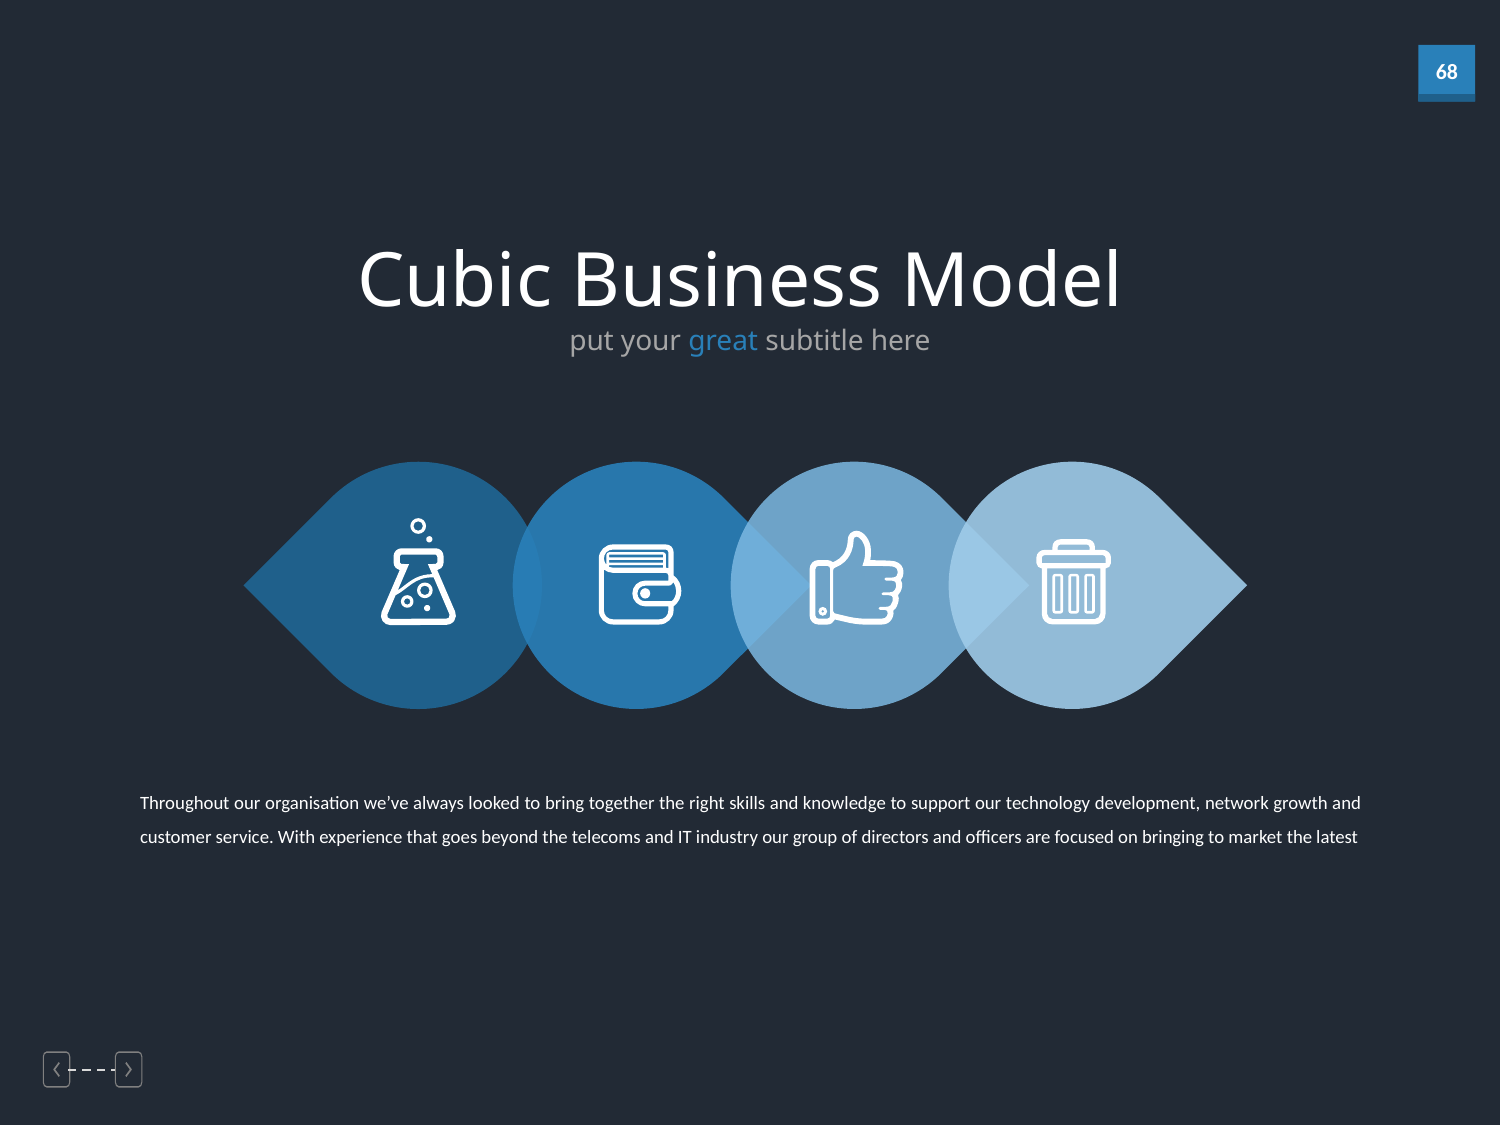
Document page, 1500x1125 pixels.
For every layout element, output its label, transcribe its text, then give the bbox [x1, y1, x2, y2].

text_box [598, 544, 684, 625]
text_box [367, 535, 469, 637]
text_box [242, 460, 527, 711]
text_box [947, 460, 1249, 711]
text_box Cubic Business Model [342, 224, 1158, 330]
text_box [1036, 539, 1111, 625]
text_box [809, 530, 904, 625]
text_box [729, 460, 966, 711]
text_box Throughout our organisation we’ve always looked to bring together the right skills and knowledge to support our technology development, network growth and customer service. With experience that goes beyond the telecoms and IT industry our group of directors and officers are focused on bringing to market the latest [125, 772, 1375, 855]
text_box [511, 460, 748, 711]
text_box put your great subtitle here [554, 330, 946, 364]
